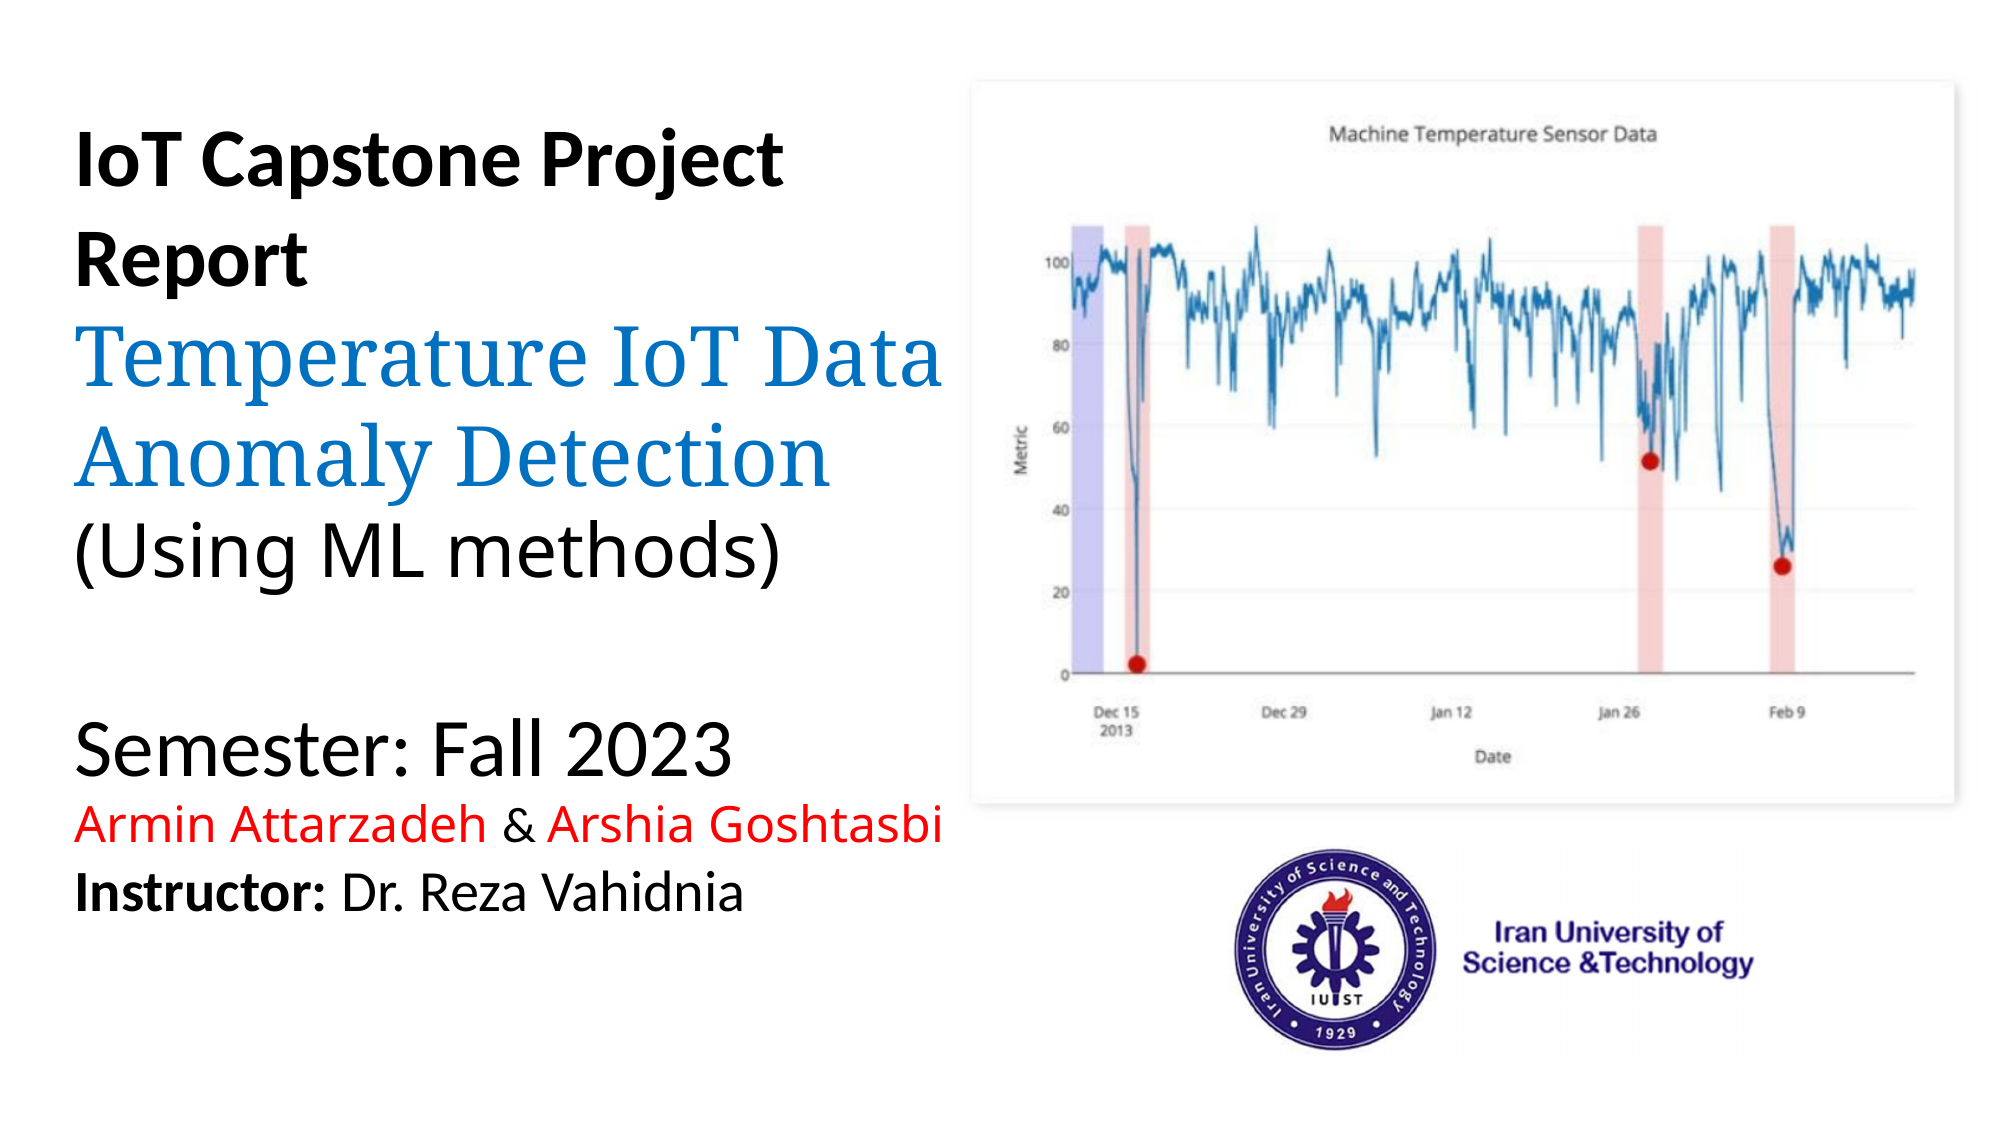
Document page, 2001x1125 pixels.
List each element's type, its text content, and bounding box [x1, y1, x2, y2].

picture [956, 66, 1979, 822]
text_box IoT Capstone Project Report Temperature IoT Data Anomaly Detection (Using ML methods) Semester: Fall 2023 Armin Attarzadeh & Arshia Goshtasbi Instructor: Dr. Reza Vahidnia [59, 95, 1195, 931]
picture [1222, 841, 1789, 1059]
